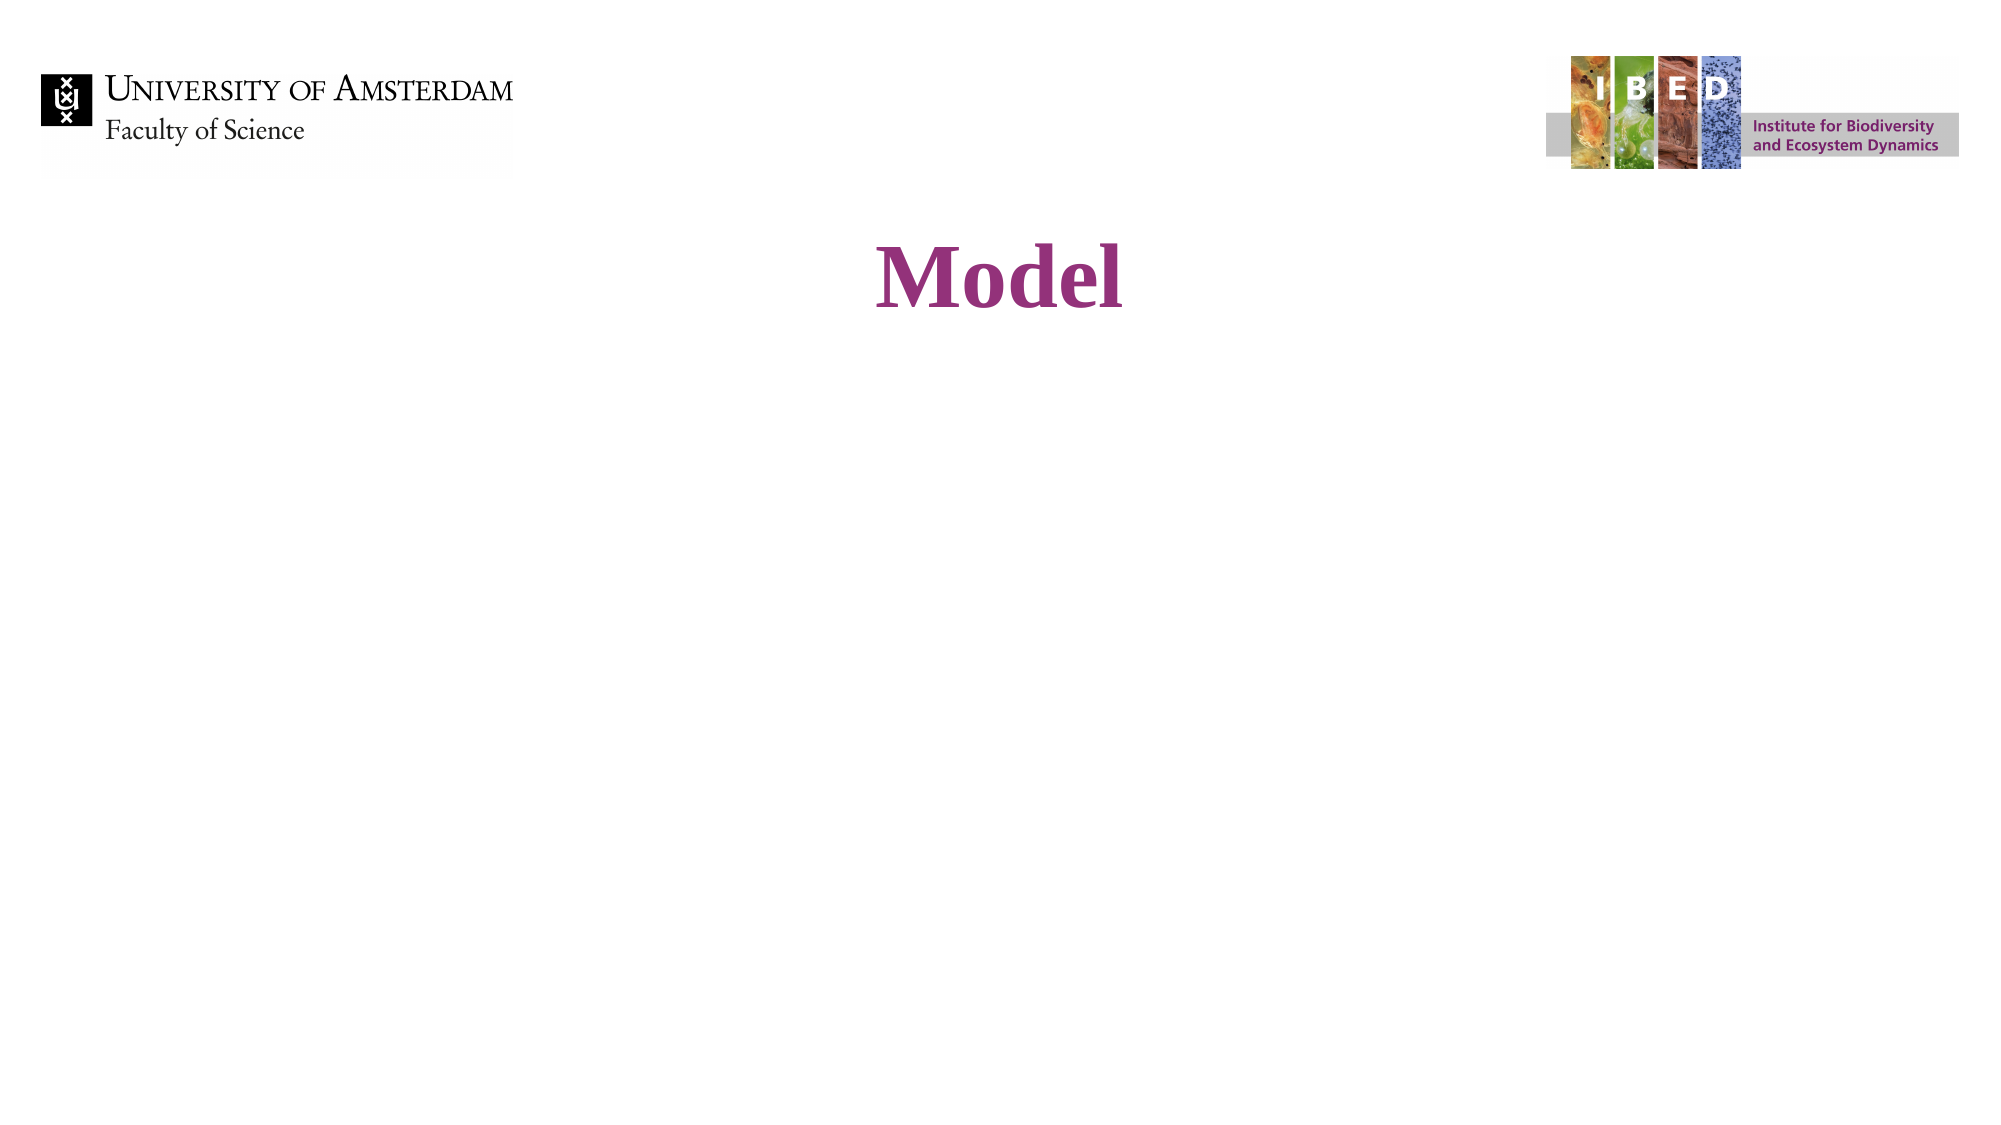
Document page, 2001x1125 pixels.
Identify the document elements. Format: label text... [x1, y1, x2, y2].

picture [1546, 56, 1959, 169]
title Model [137, 221, 1863, 362]
picture [41, 74, 513, 179]
